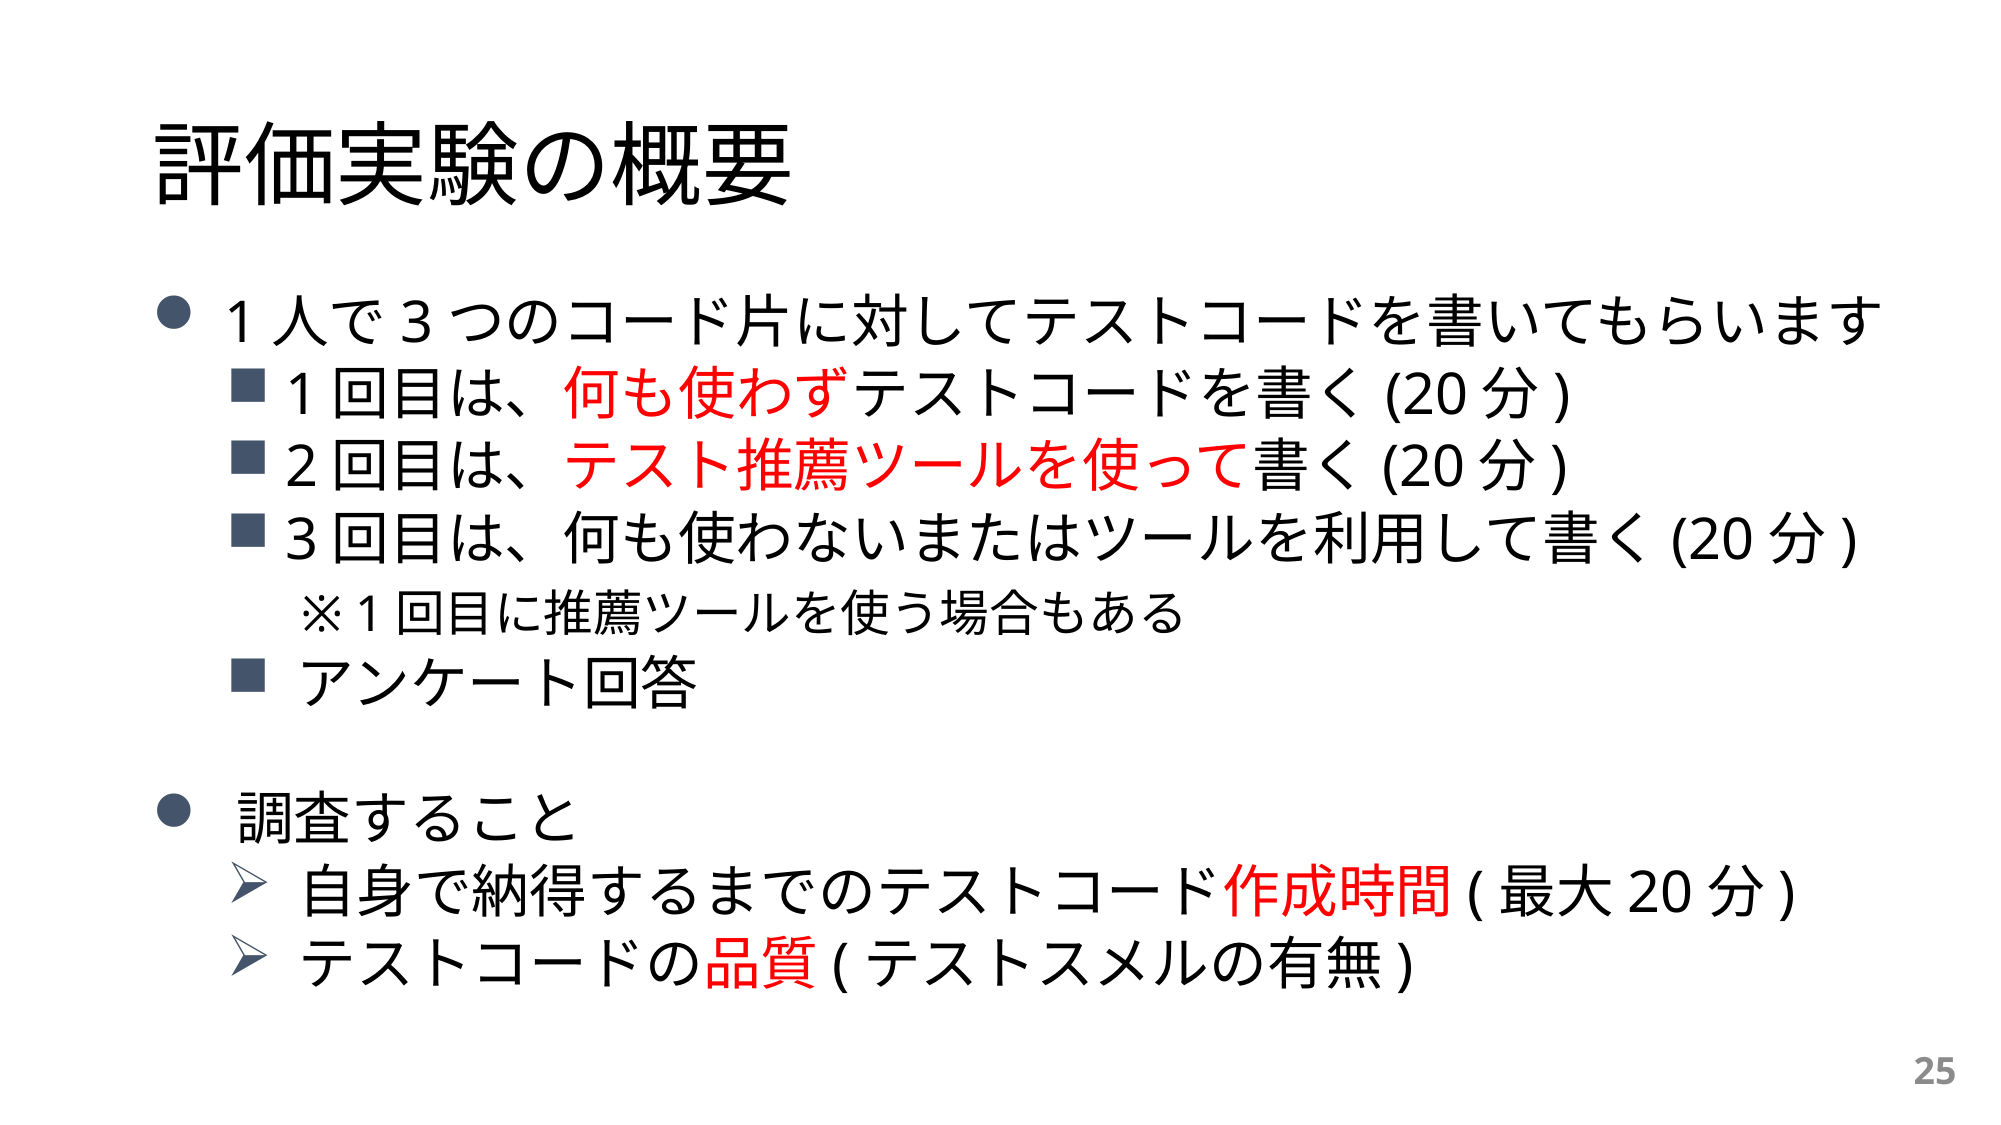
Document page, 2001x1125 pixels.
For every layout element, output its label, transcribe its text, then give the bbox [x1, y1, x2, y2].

title 評価実験の概要 [137, 59, 1863, 278]
slide_number 25 [1521, 1042, 1972, 1103]
list 1人で3つのコード片に対してテストコードを書いてもらいます 1回目は、何も使わずテストコードを書く(20分) 2回目は、テスト推薦ツールを使って書く(20分) 3回目は、何も使わないまたはツールを利用して書く(20分) ※ 1回目に推薦ツールを使う場合もある アンケート回答 調査すること 自身で納得するまでのテストコード作成時間(最大20分) テストコードの品質(テストスメルの有無) [137, 284, 1912, 1074]
